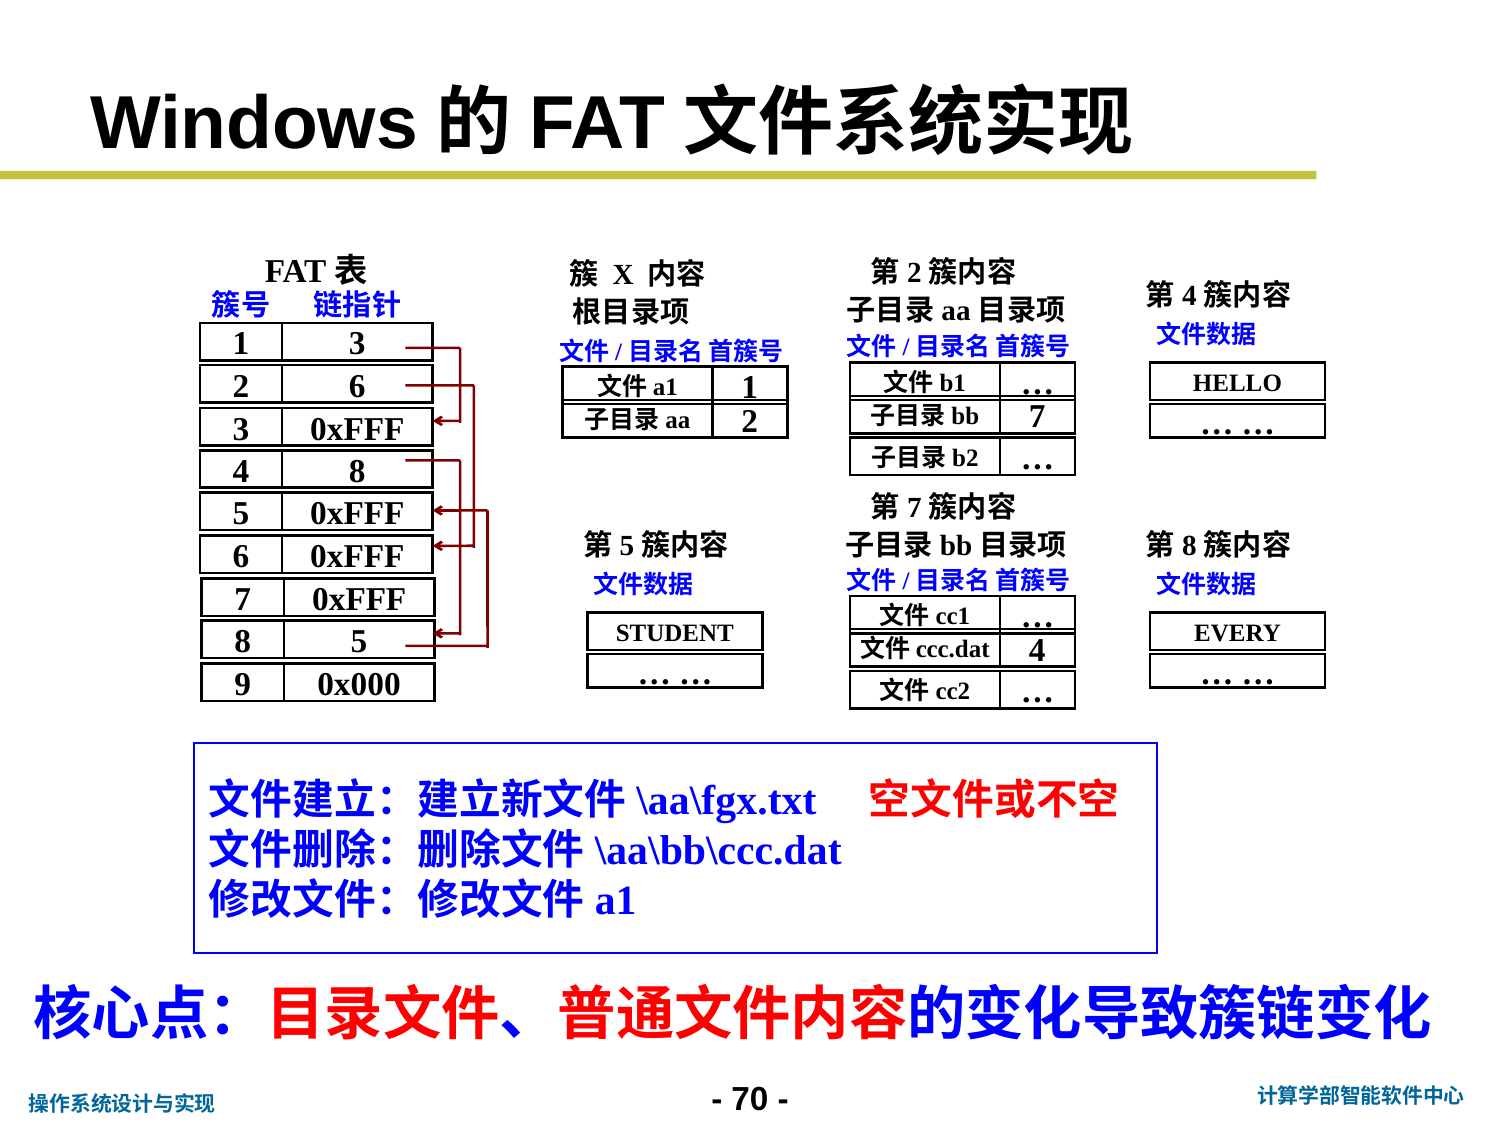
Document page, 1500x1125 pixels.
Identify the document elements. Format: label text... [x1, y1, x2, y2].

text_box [199, 249, 488, 702]
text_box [849, 251, 1076, 476]
text_box 核心点：目录文件、普通文件内容的变化导致簇链变化 [19, 968, 1447, 1054]
title Windows的FAT文件系统实现 [75, 86, 1157, 150]
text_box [549, 253, 788, 438]
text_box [1124, 524, 1326, 688]
text_box 文件建立：建立新文件\aa\fgx.txt 空文件或不空 文件删除：删除文件\aa\bb\ccc.dat 修改文件：修改文件a1 [194, 743, 1157, 953]
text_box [562, 524, 763, 688]
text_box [1124, 274, 1326, 438]
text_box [849, 487, 1076, 709]
